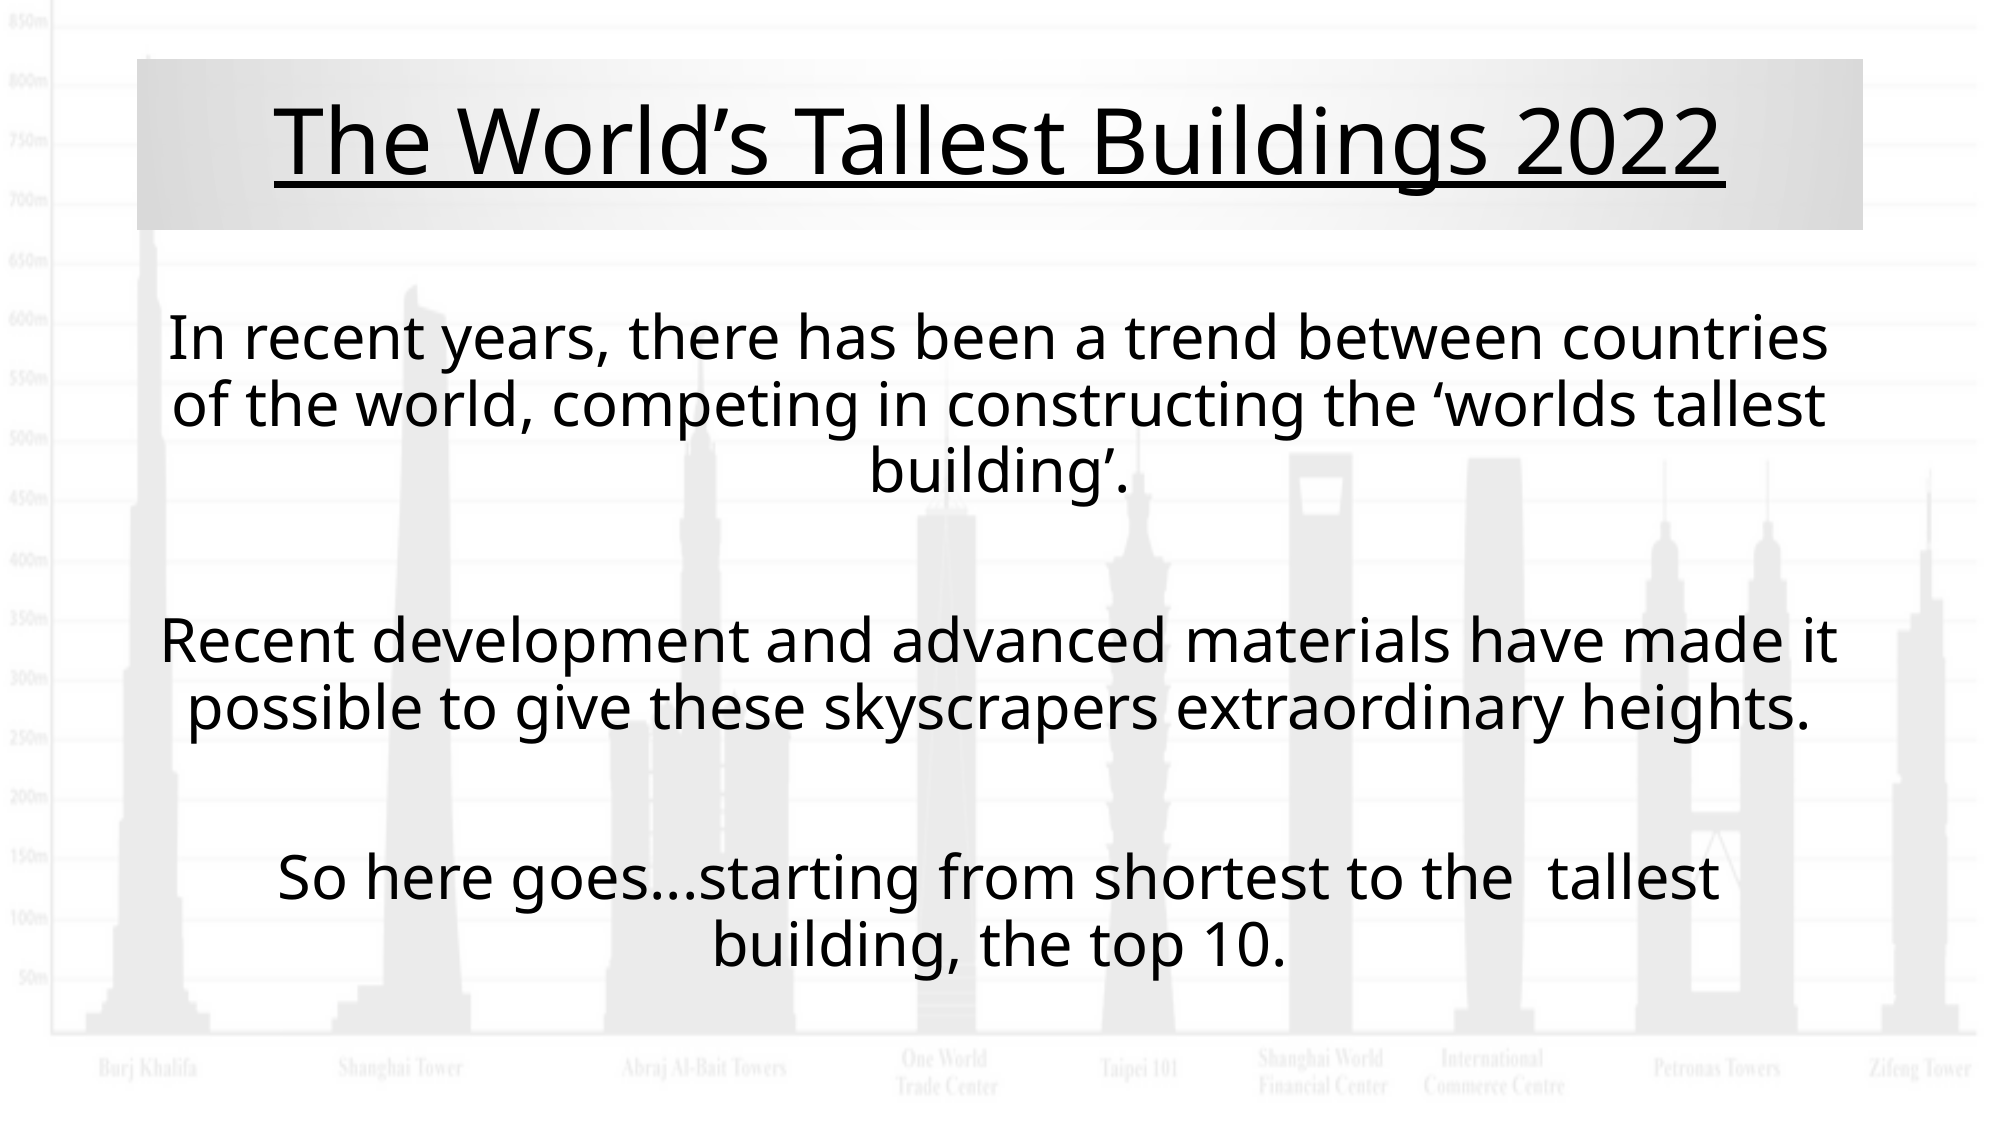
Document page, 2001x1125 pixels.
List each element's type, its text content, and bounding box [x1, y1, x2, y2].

list In recent years, there has been a trend between countries of the world, competing in constructing the ‘worlds tallest building’. Recent development and advanced materials have made it possible to give these skyscrapers extraordinary heights. So here goes...starting from shortest to the tallest building, the top 10. [137, 299, 1863, 1014]
title The World’s Tallest Buildings 2022 [137, 59, 1863, 230]
